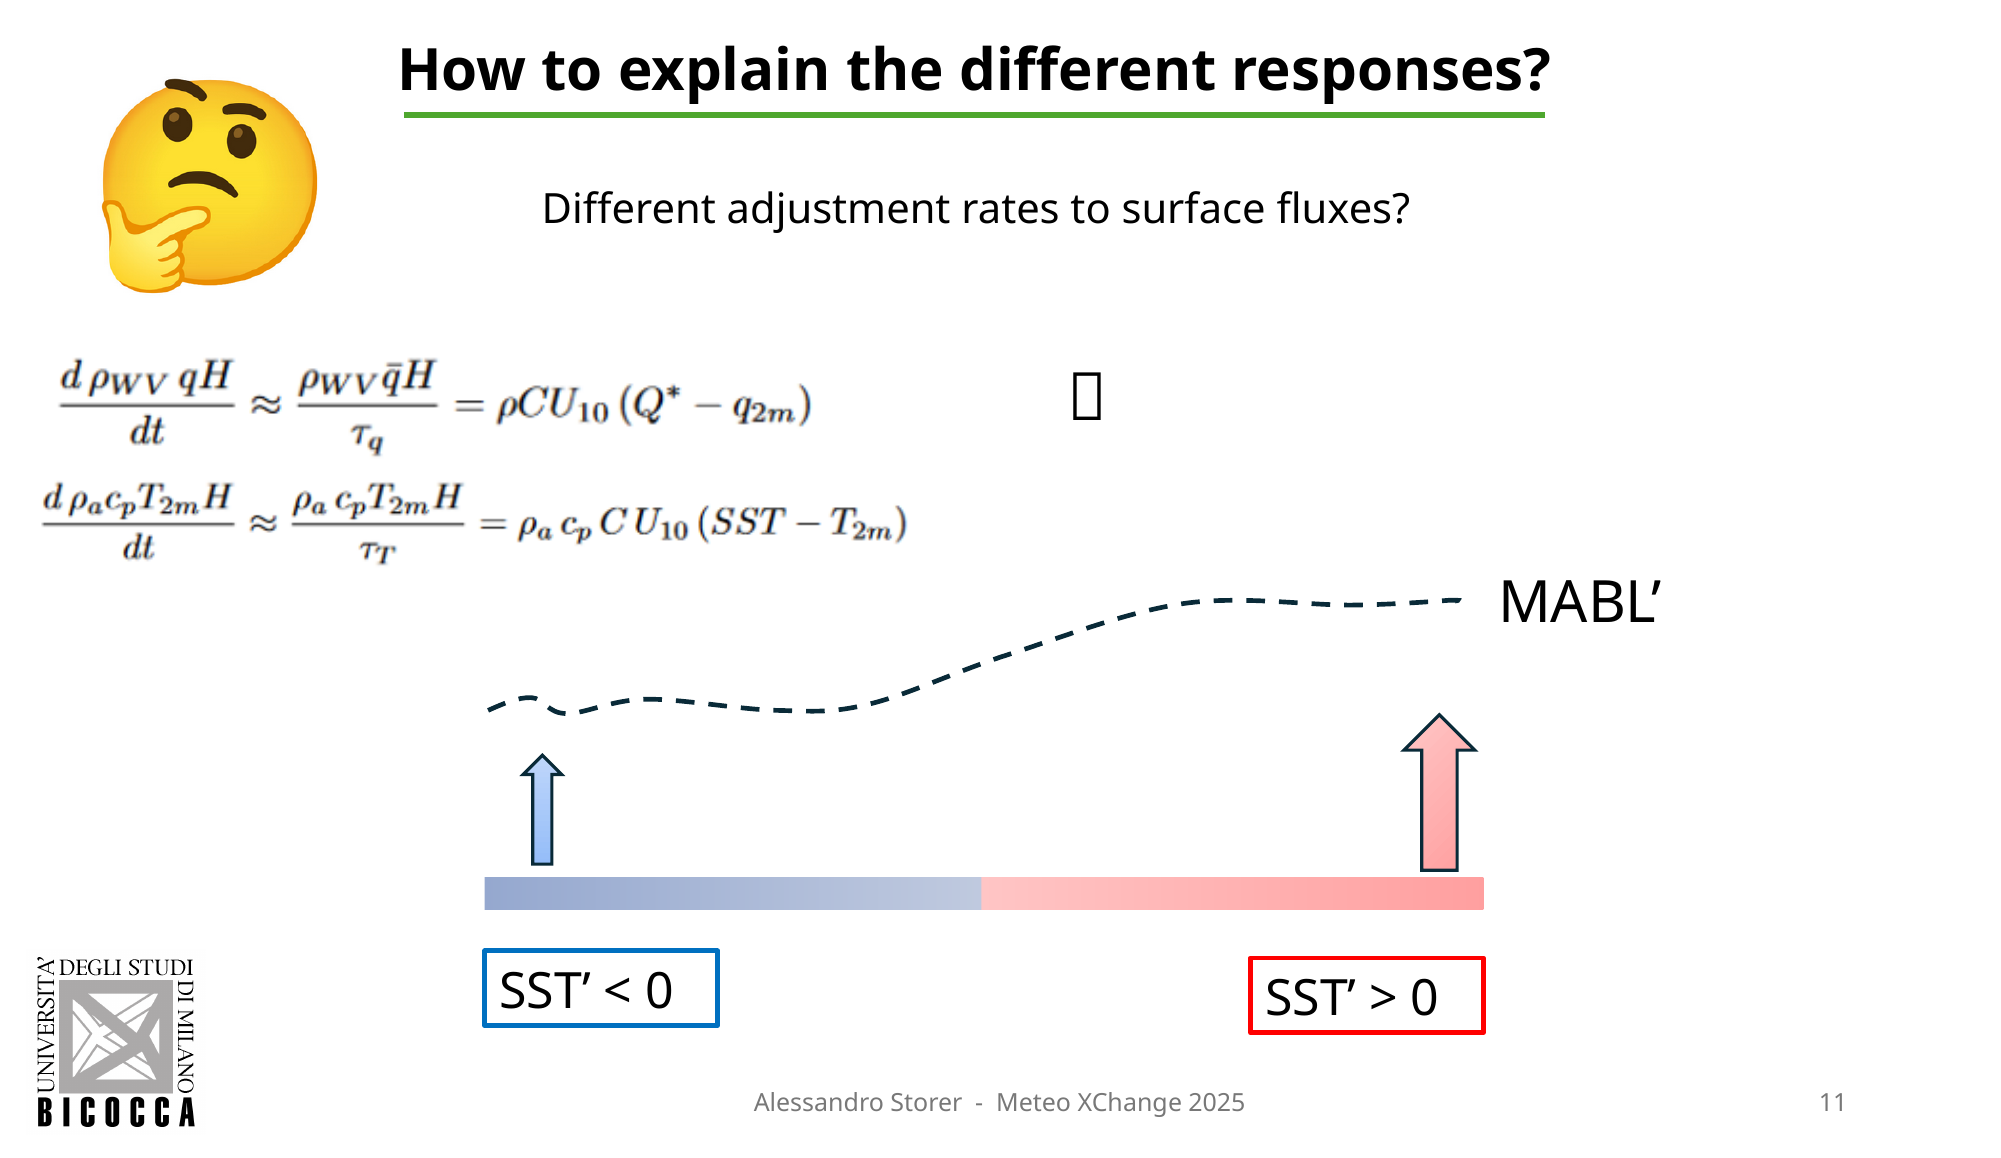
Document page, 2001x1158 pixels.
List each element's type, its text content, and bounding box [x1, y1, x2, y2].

text_box [1400, 712, 1479, 872]
text_box Different adjustment rates to surface fluxes? [443, 174, 1509, 240]
text_box [980, 876, 1485, 911]
footer Alessandro Storer - Meteo XChange 2025 [662, 1072, 1338, 1135]
text_box [483, 876, 980, 911]
picture [26, 948, 206, 1135]
text_box [487, 598, 1461, 716]
text_box [519, 753, 566, 866]
text_box SST’ > 0 [1250, 957, 1484, 1033]
text_box MABL’ [1483, 557, 1711, 642]
picture [74, 62, 329, 299]
picture [22, 467, 916, 576]
picture [41, 347, 822, 465]
text_box How to explain the different responses? [328, 25, 1621, 110]
slide_number 11 [1412, 1072, 1863, 1135]
text_box SST’ < 0 [484, 950, 718, 1026]
